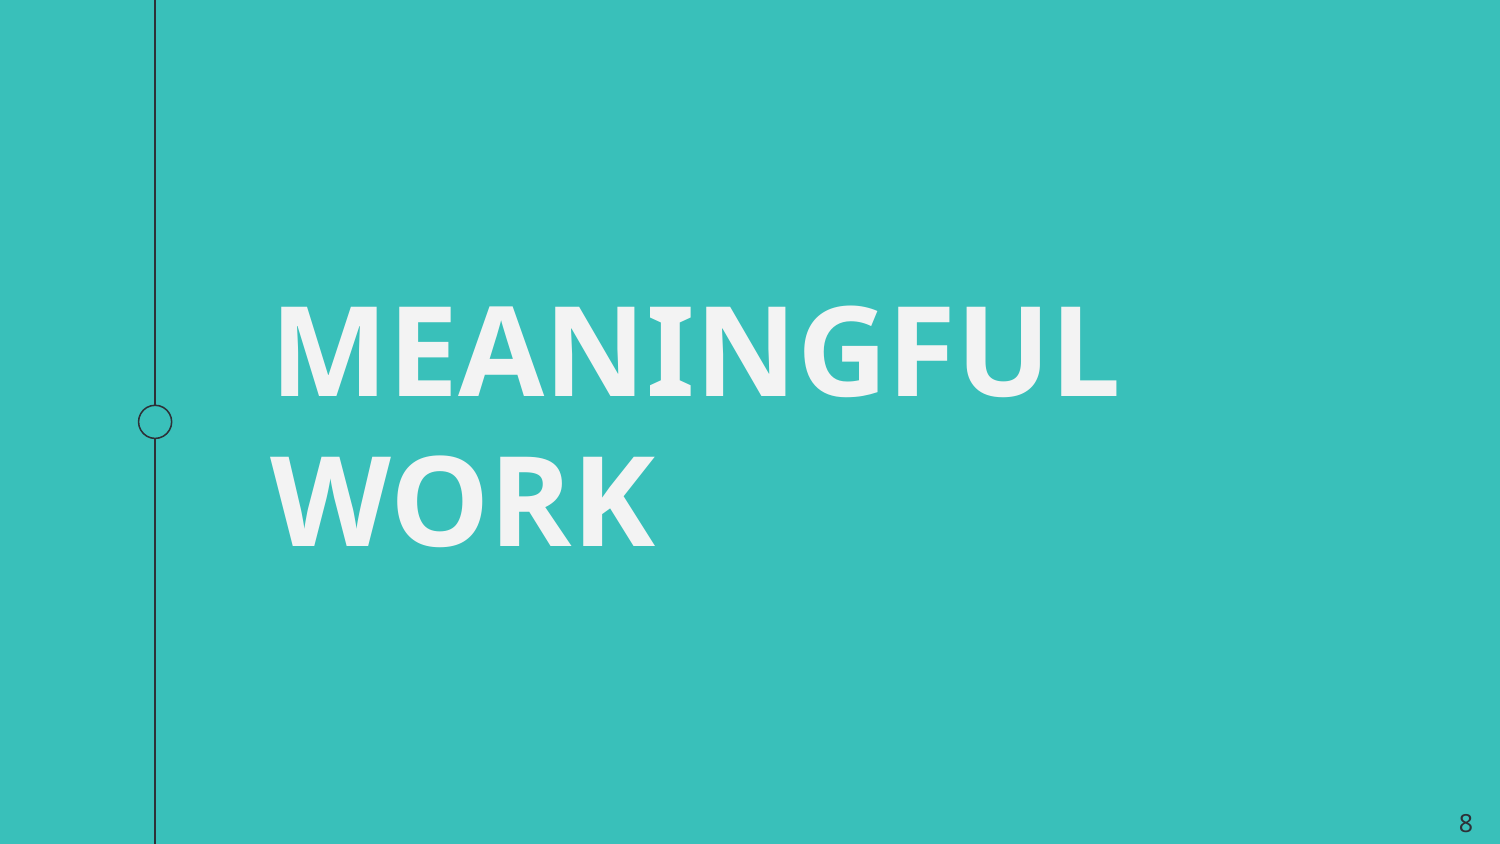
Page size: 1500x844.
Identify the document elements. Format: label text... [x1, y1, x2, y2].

slide_number 8 [1398, 792, 1489, 844]
subtitle MEANINGFUL WORK [255, 371, 1476, 472]
